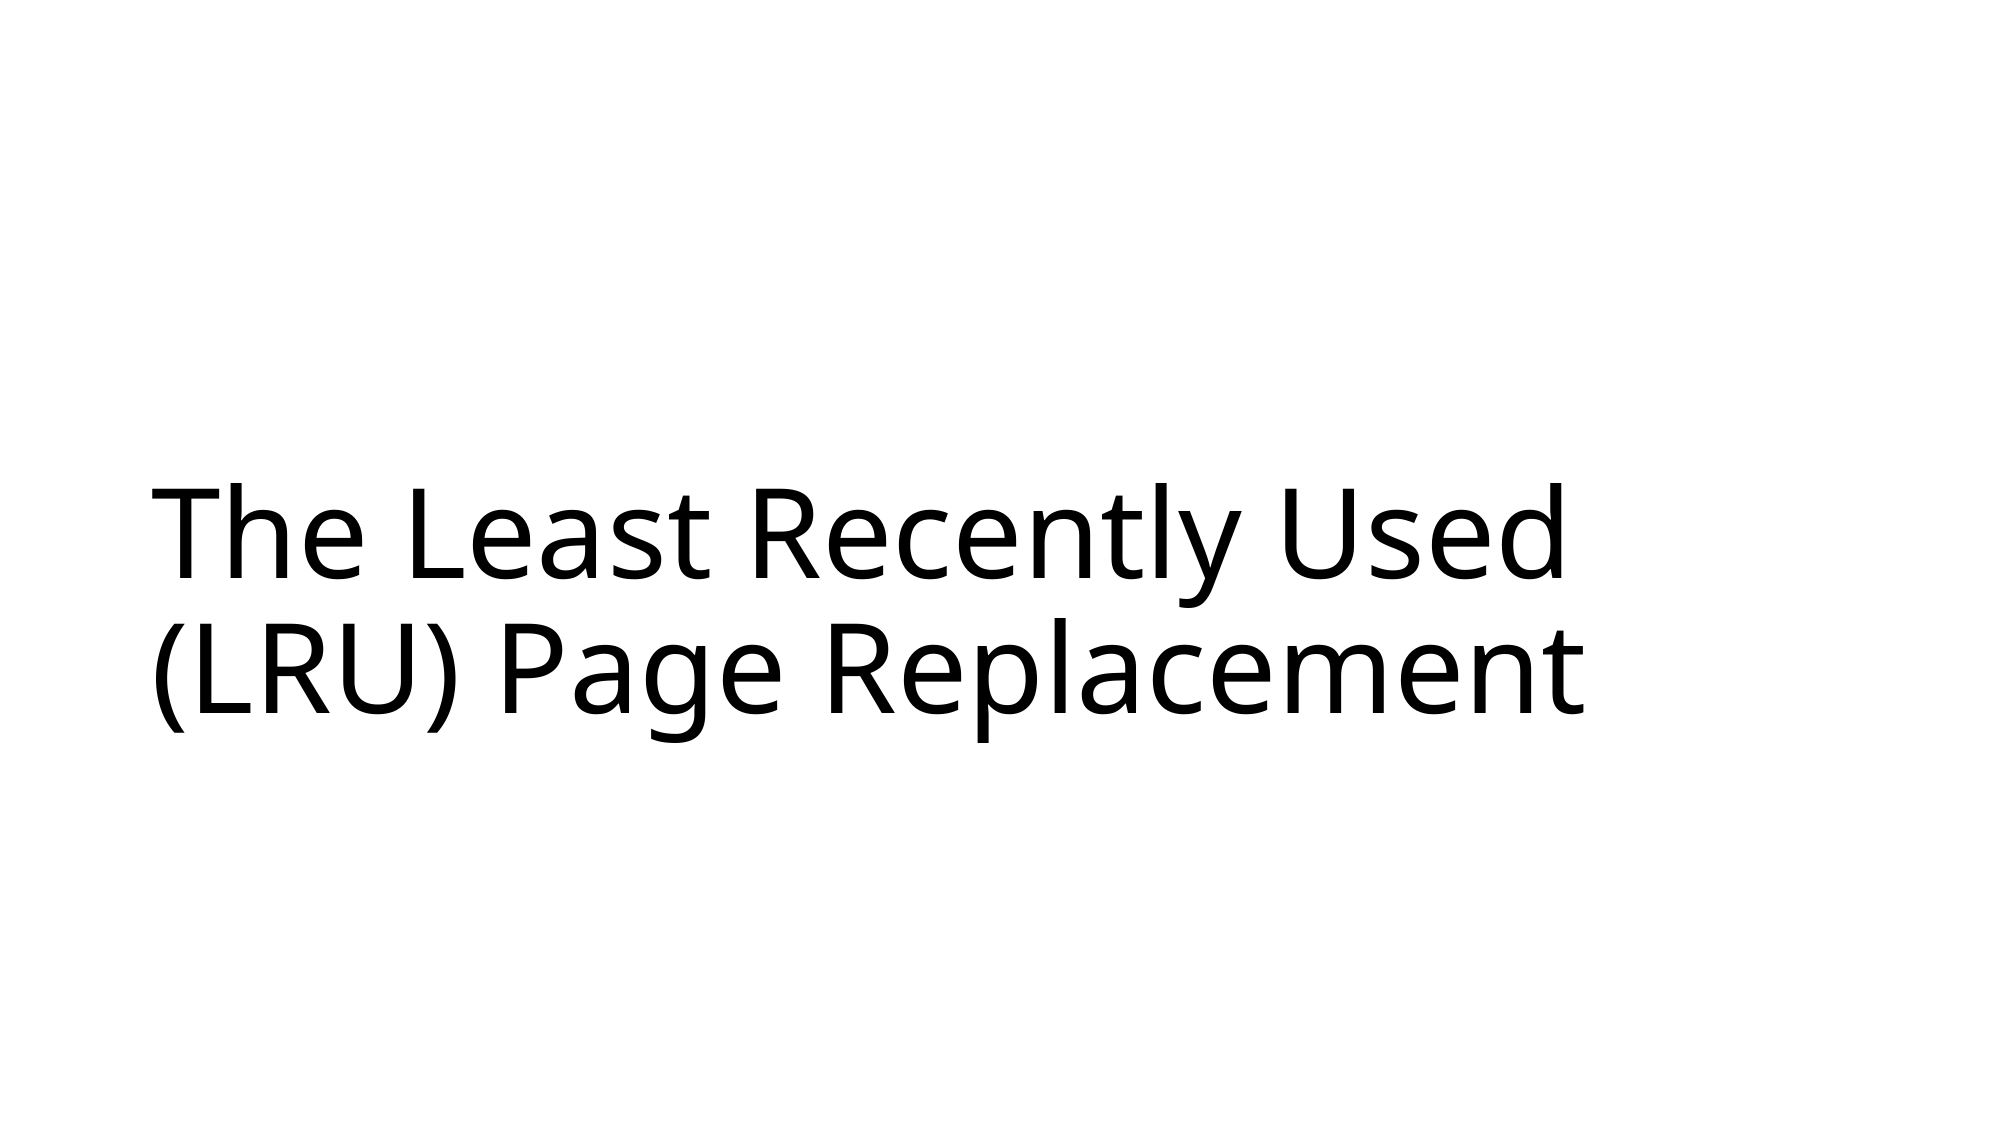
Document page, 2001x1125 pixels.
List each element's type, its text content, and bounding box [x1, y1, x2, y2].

title The Least Recently Used (LRU) Page Replacement [136, 280, 1862, 749]
